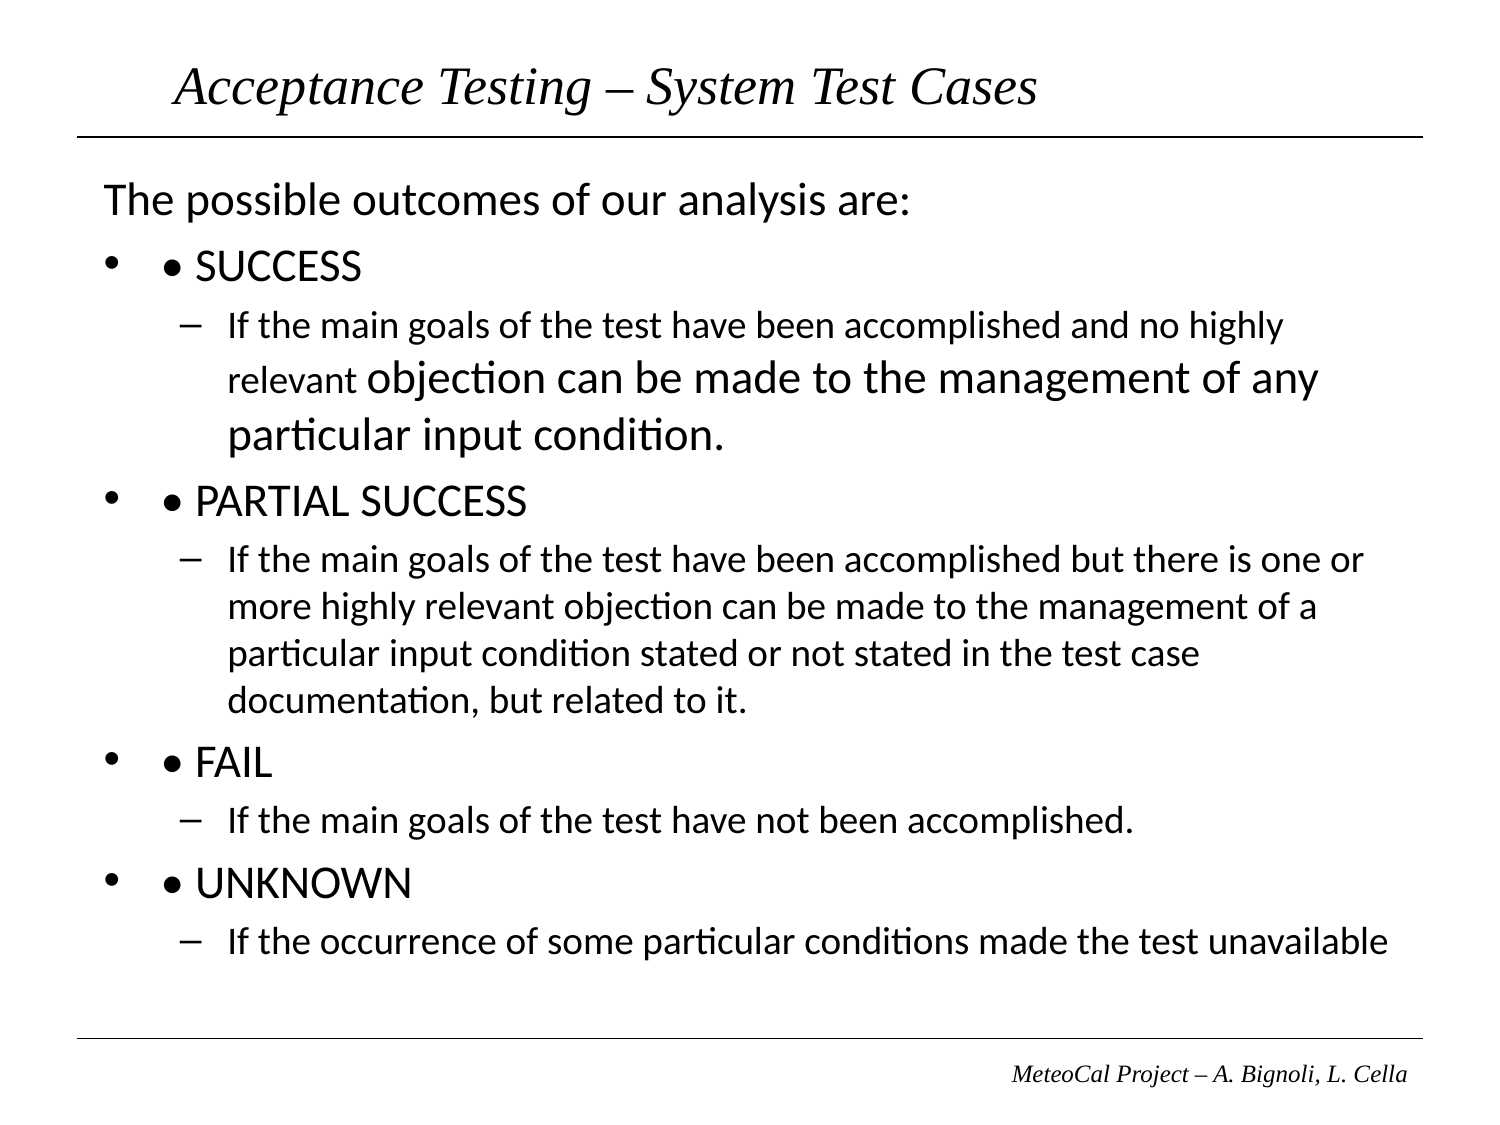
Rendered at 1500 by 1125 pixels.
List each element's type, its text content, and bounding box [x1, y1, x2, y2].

title Acceptance Testing – System Test Cases [159, 42, 1424, 124]
footer MeteoCal Project – A. Bignoli, L. Cella [76, 1042, 1424, 1103]
list The possible outcomes of our analysis are: • SUCCESS If the main goals of the test have been accomplished and no highly relevant objection can be made to the management of any particular input condition. • PARTIAL SUCCESS If the main goals of the test have been accomplished but there is one or more highly relevant objection can be made to the management of a particular input condition stated or not stated in the test case documentation, but related to it. • FAIL If the main goals of the test have not been accomplished. • UNKNOWN If the occurrence of some particular conditions made the test unavailable [88, 160, 1412, 1012]
